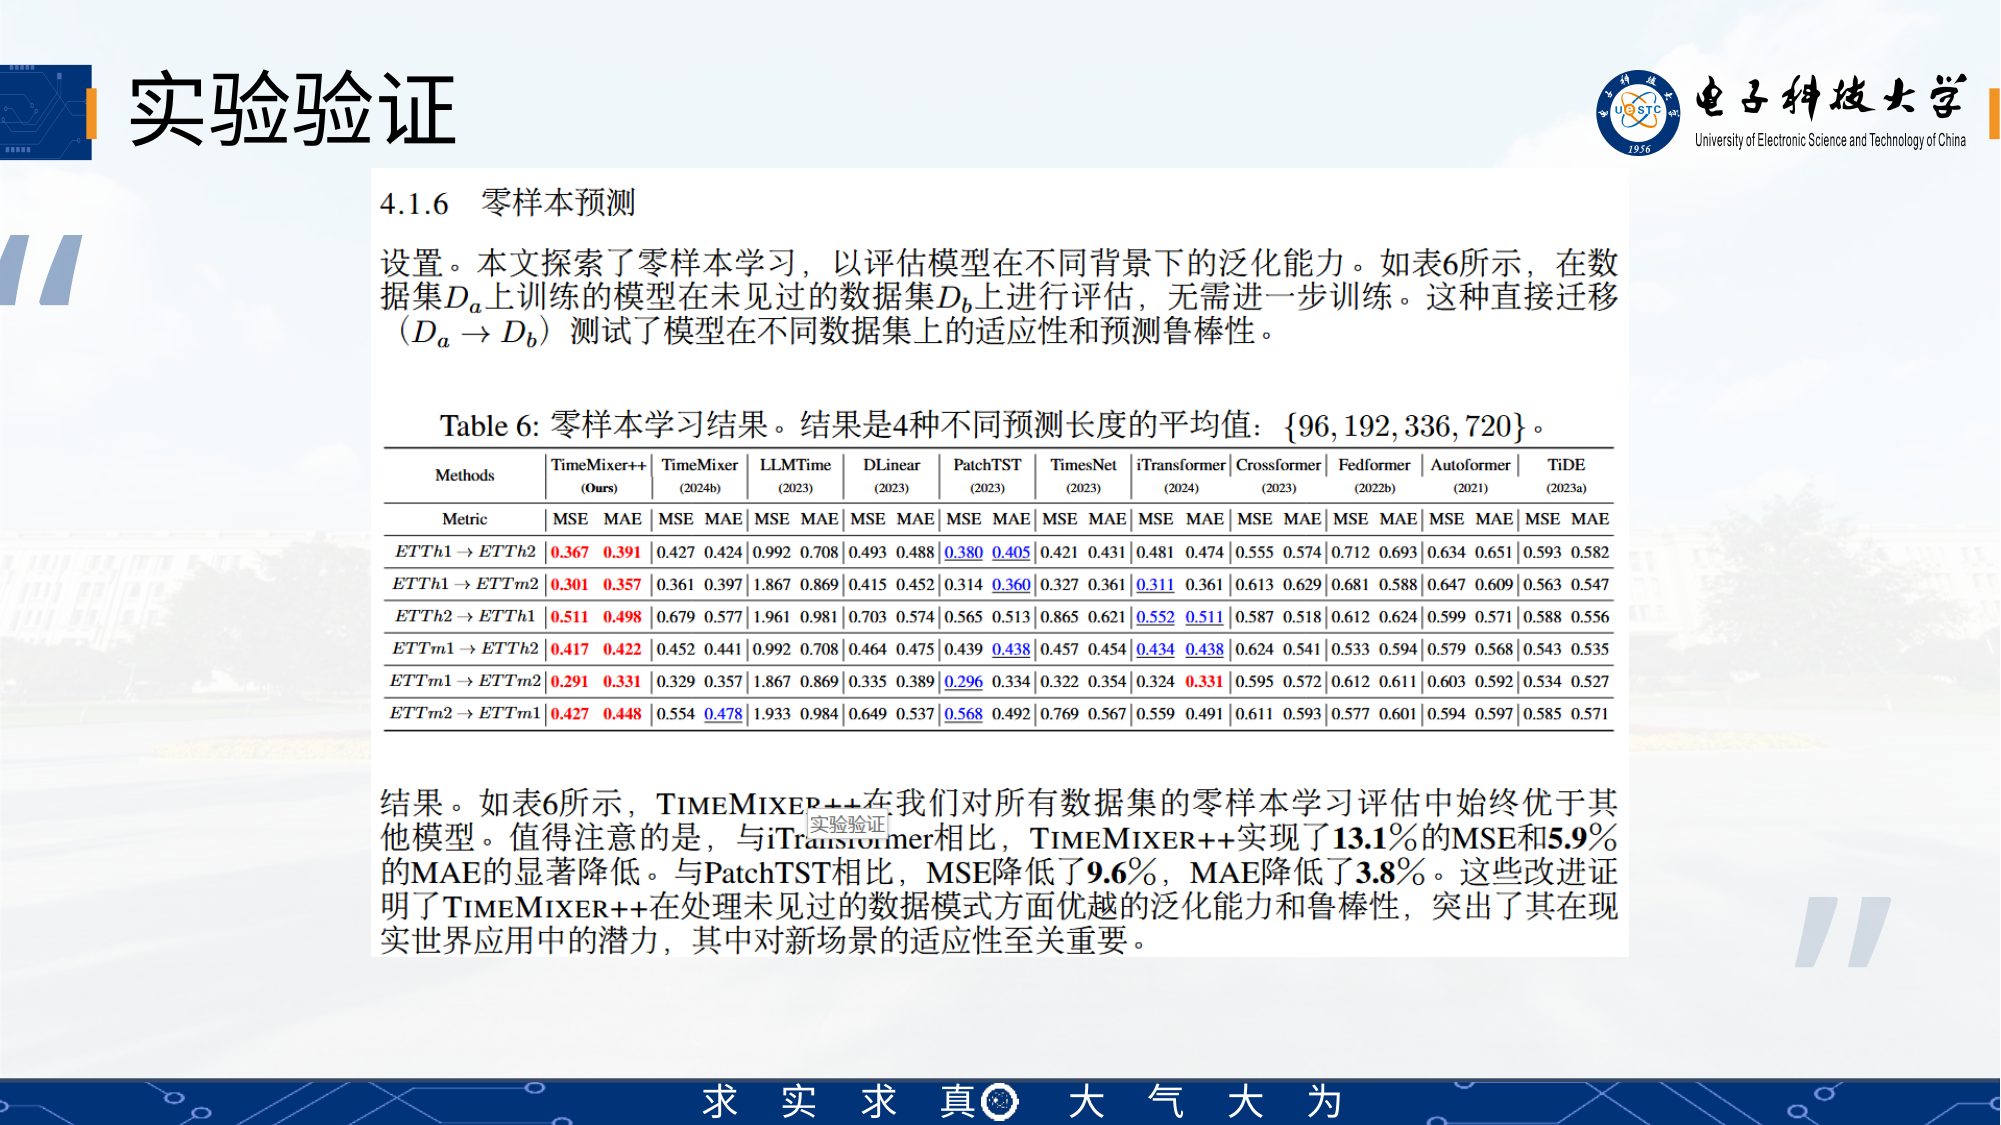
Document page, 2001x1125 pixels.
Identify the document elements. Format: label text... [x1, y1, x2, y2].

text_box ” [1742, 807, 2000, 1125]
title 实验验证 [110, 58, 1425, 168]
picture [981, 1083, 1019, 1121]
text_box “ [0, 145, 287, 506]
picture [371, 168, 1629, 957]
picture [1596, 70, 1967, 156]
